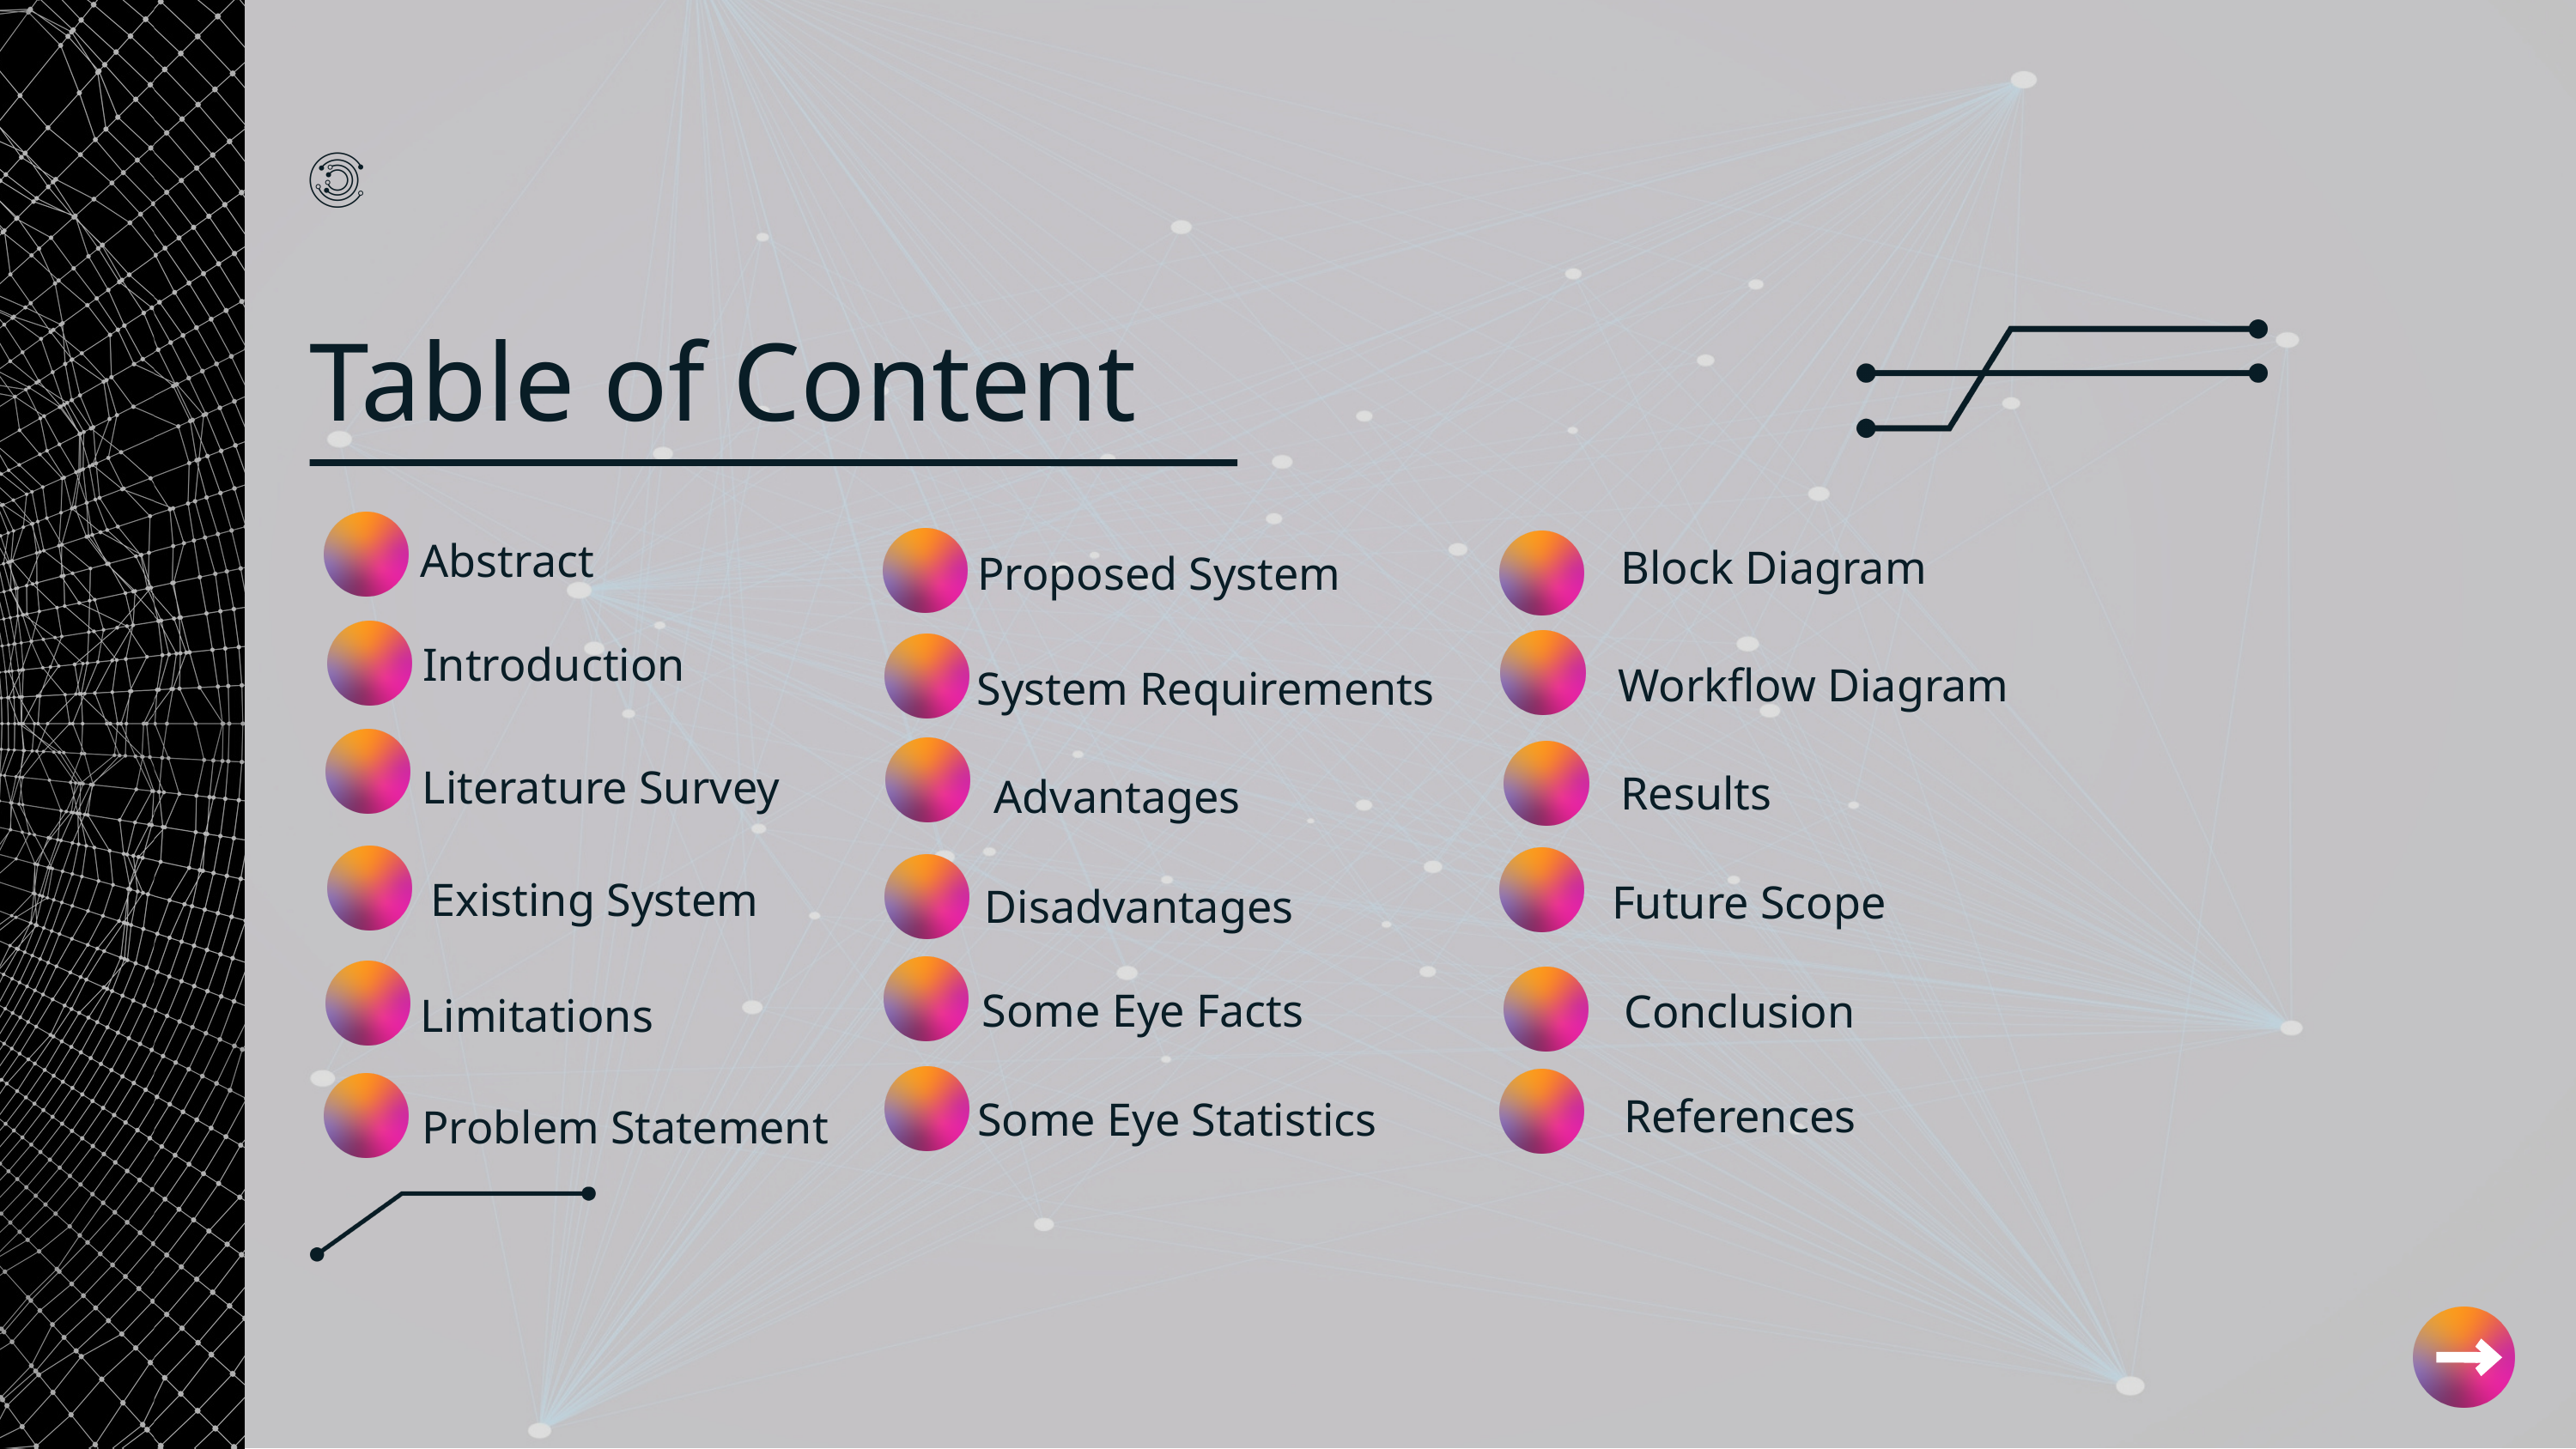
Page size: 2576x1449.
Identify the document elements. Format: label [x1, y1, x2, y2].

picture [246, 0, 2576, 1448]
text_box [0, 0, 246, 1449]
